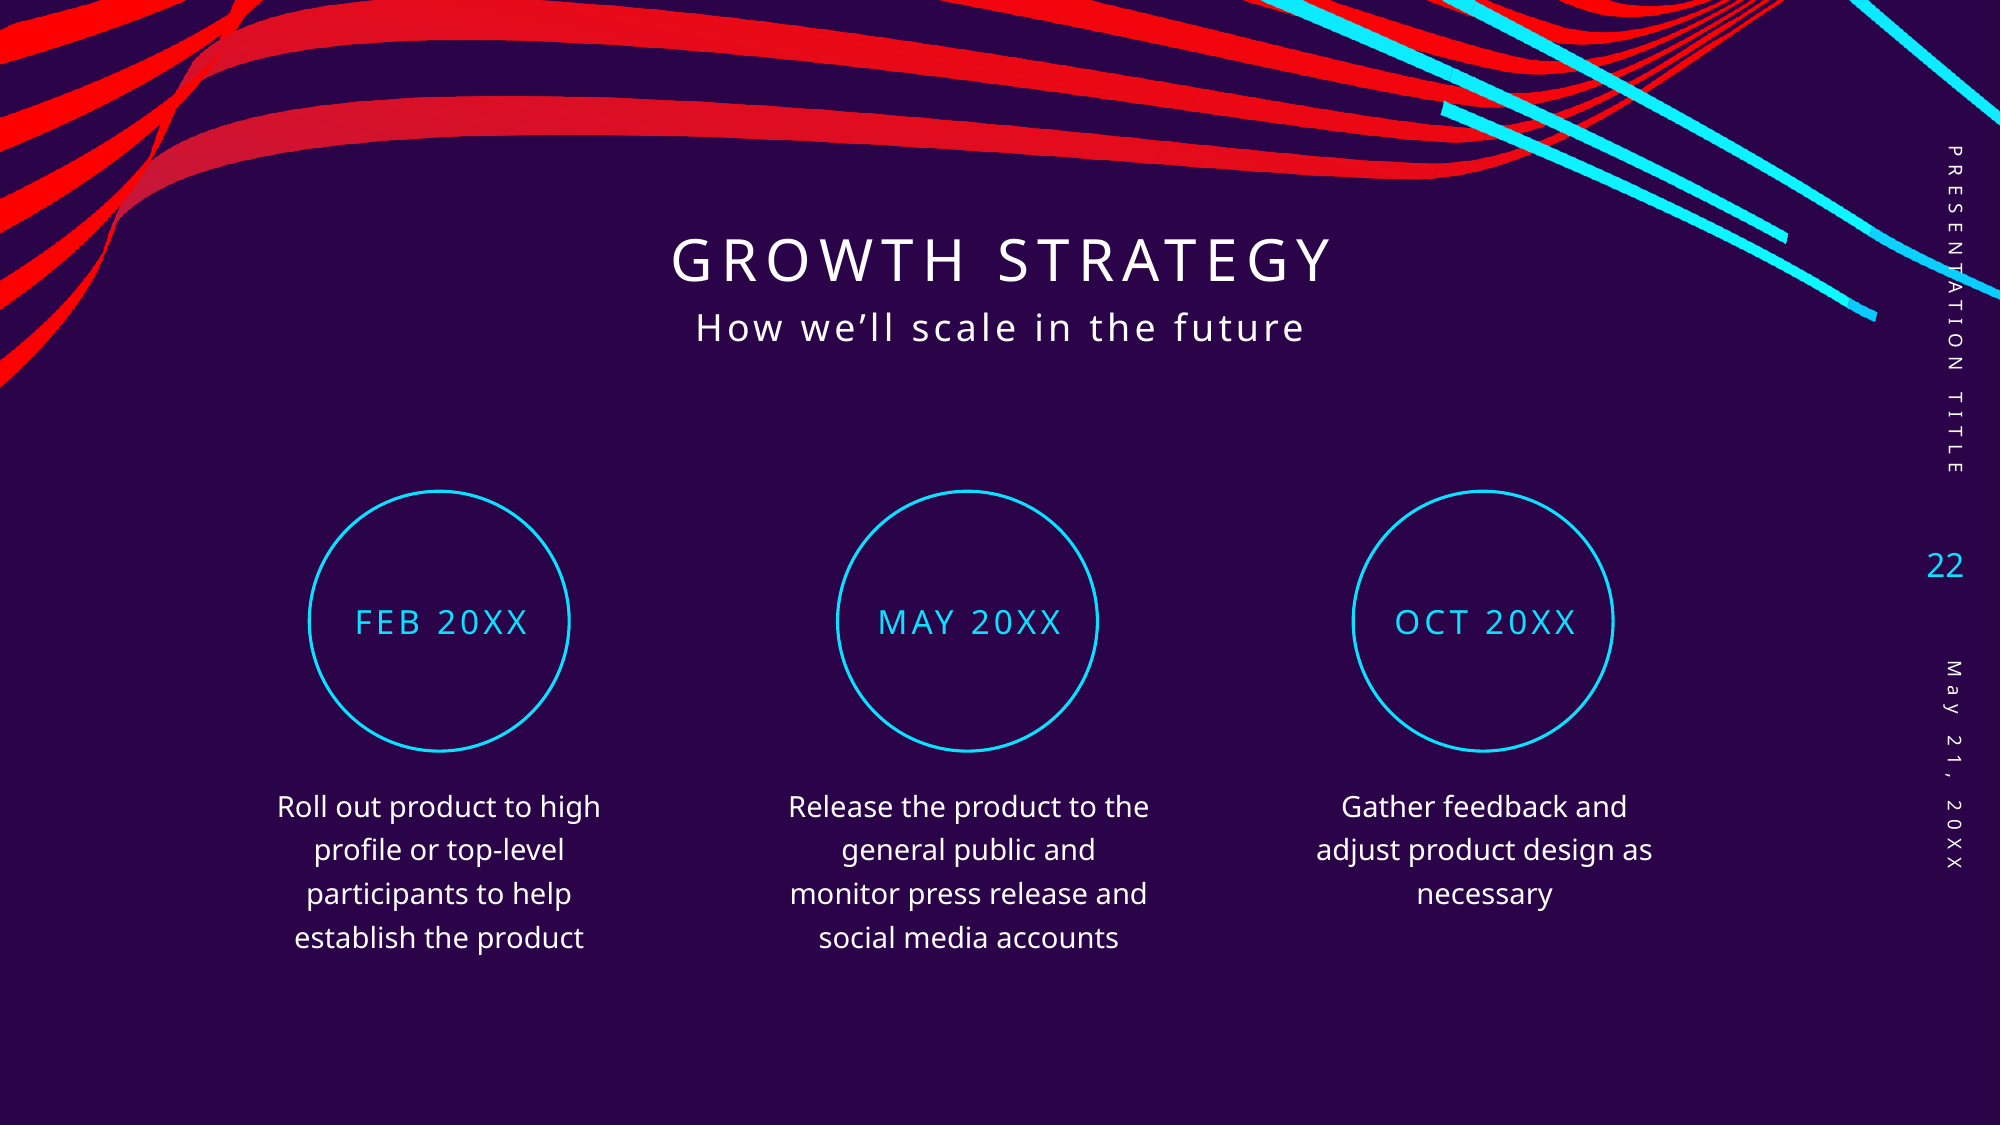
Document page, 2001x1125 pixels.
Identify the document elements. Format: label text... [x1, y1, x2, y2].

list Oct 20xx [1344, 535, 1625, 708]
list Gather feedback and adjust product design as necessary​ [1285, 771, 1685, 961]
list How we’ll scale in the future [577, 301, 1423, 420]
text_box [340, 490, 538, 535]
text_box [1385, 708, 1582, 753]
list Feb 20xx [300, 535, 581, 708]
picture [0, 0, 2000, 1125]
slide_number 22 [1889, 519, 1980, 615]
text_box [1384, 490, 1582, 535]
list May 20xx [828, 535, 1109, 708]
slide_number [1925, 645, 1986, 1080]
title Growth strategy [540, 190, 1461, 302]
list Release the product to the general public and monitor press release and social media accounts​ [769, 771, 1169, 961]
text_box [868, 490, 1067, 535]
footer PRESENTATION TITLE [1926, 33, 1987, 489]
list Roll out product to high profile or top-level participants to help establish the product​ [239, 771, 639, 961]
text_box [869, 708, 1066, 753]
text_box [341, 708, 538, 753]
